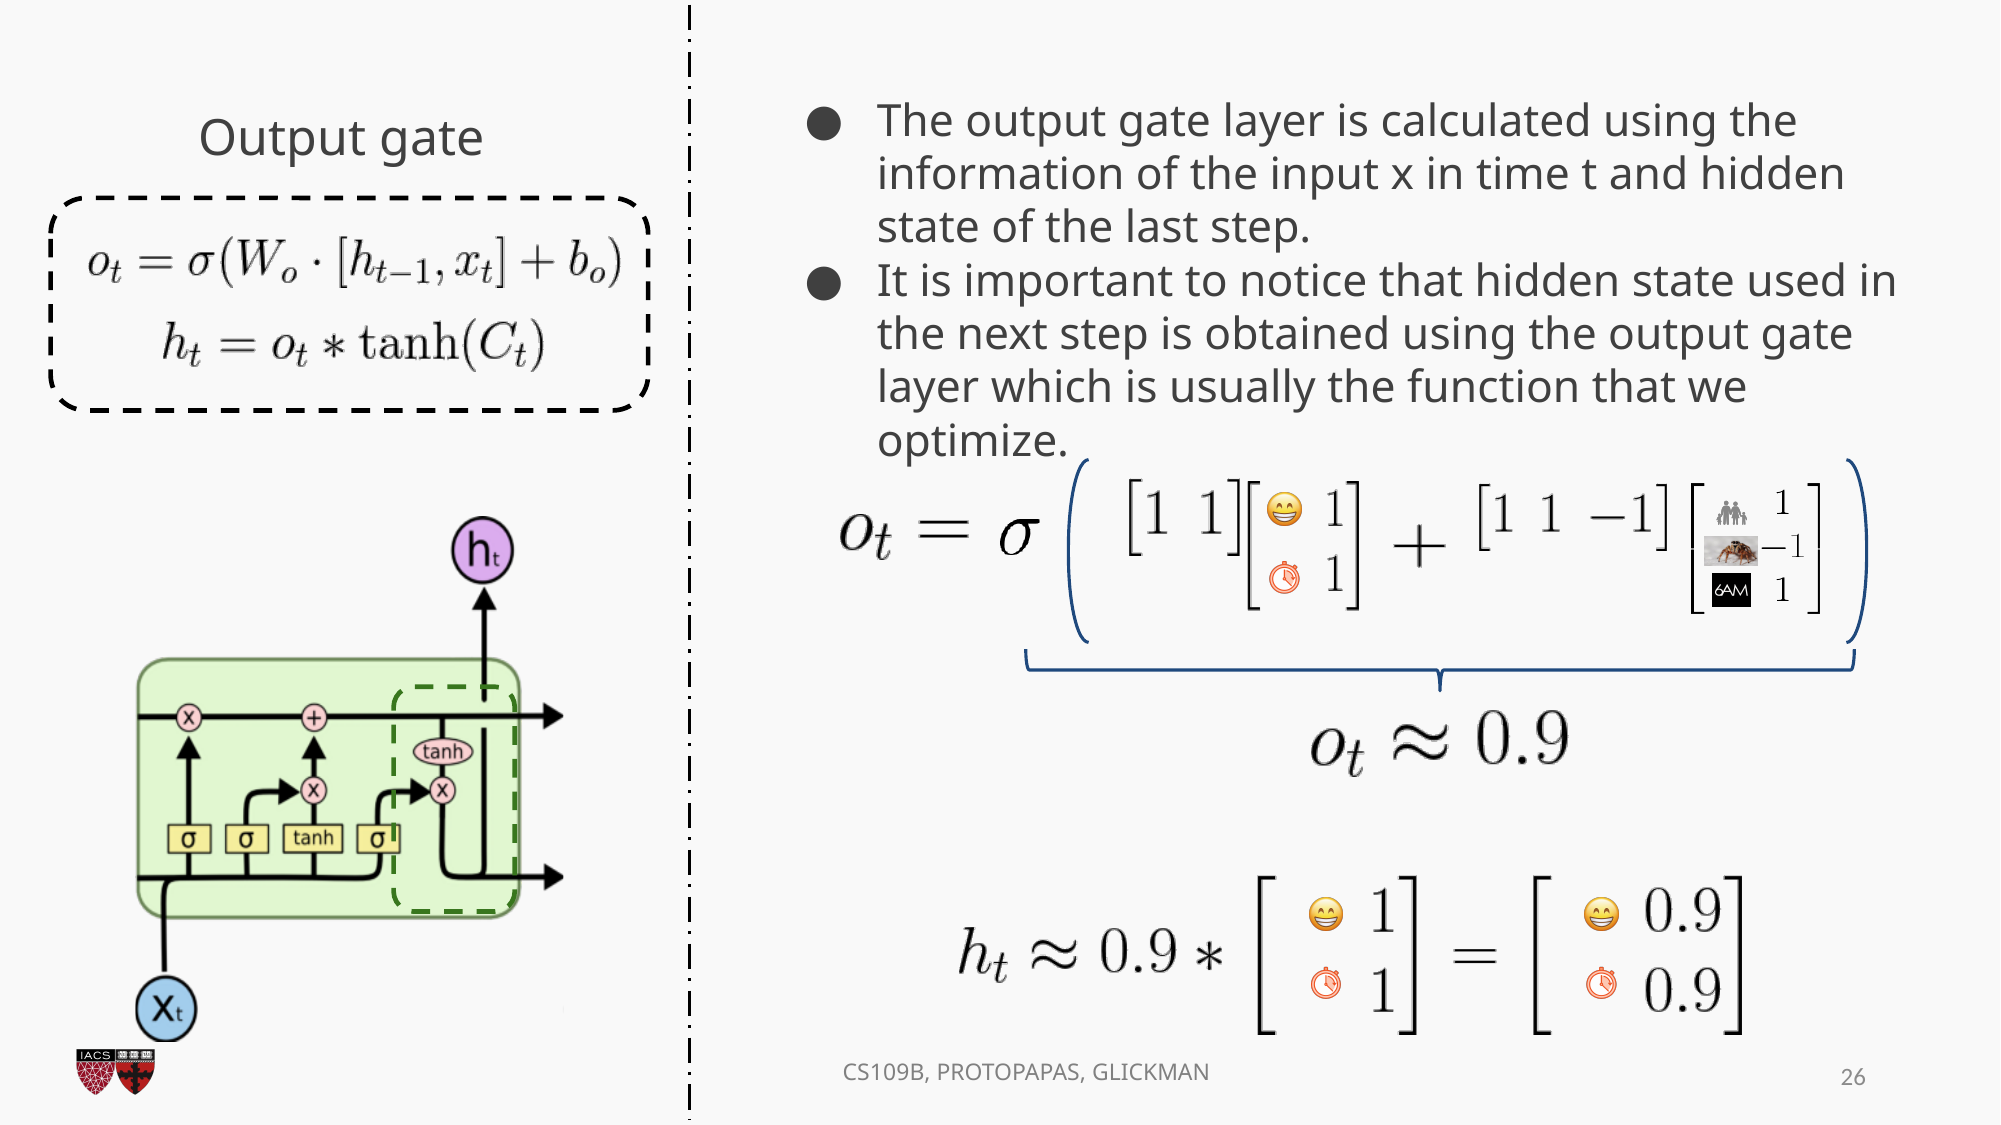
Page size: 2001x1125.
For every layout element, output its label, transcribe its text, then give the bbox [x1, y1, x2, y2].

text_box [1292, 897, 1360, 1015]
text_box [50, 197, 649, 411]
picture [163, 318, 545, 372]
picture [959, 874, 1743, 1036]
picture [135, 516, 564, 1042]
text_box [1247, 480, 1360, 611]
slide_number 26 [1414, 1045, 1882, 1105]
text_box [1568, 897, 1635, 1015]
text_box [1846, 459, 1867, 643]
picture [1128, 478, 1241, 557]
picture [1479, 483, 1668, 552]
picture [839, 514, 969, 560]
picture [1393, 524, 1446, 568]
picture [999, 519, 1040, 555]
picture [1691, 483, 1820, 614]
text_box [1068, 459, 1089, 643]
picture [87, 236, 621, 288]
picture [1310, 708, 1570, 777]
text_box [1025, 649, 1855, 691]
picture [75, 1049, 155, 1095]
text_box Output gate [178, 85, 564, 168]
text_box The output gate layer is calculated using the information of the input x in time t and hidden state of the last step. It is important to notice that hidden state used in the next step is obtained using the output gate layer which is usually the function that we optimize. [756, 71, 1966, 443]
